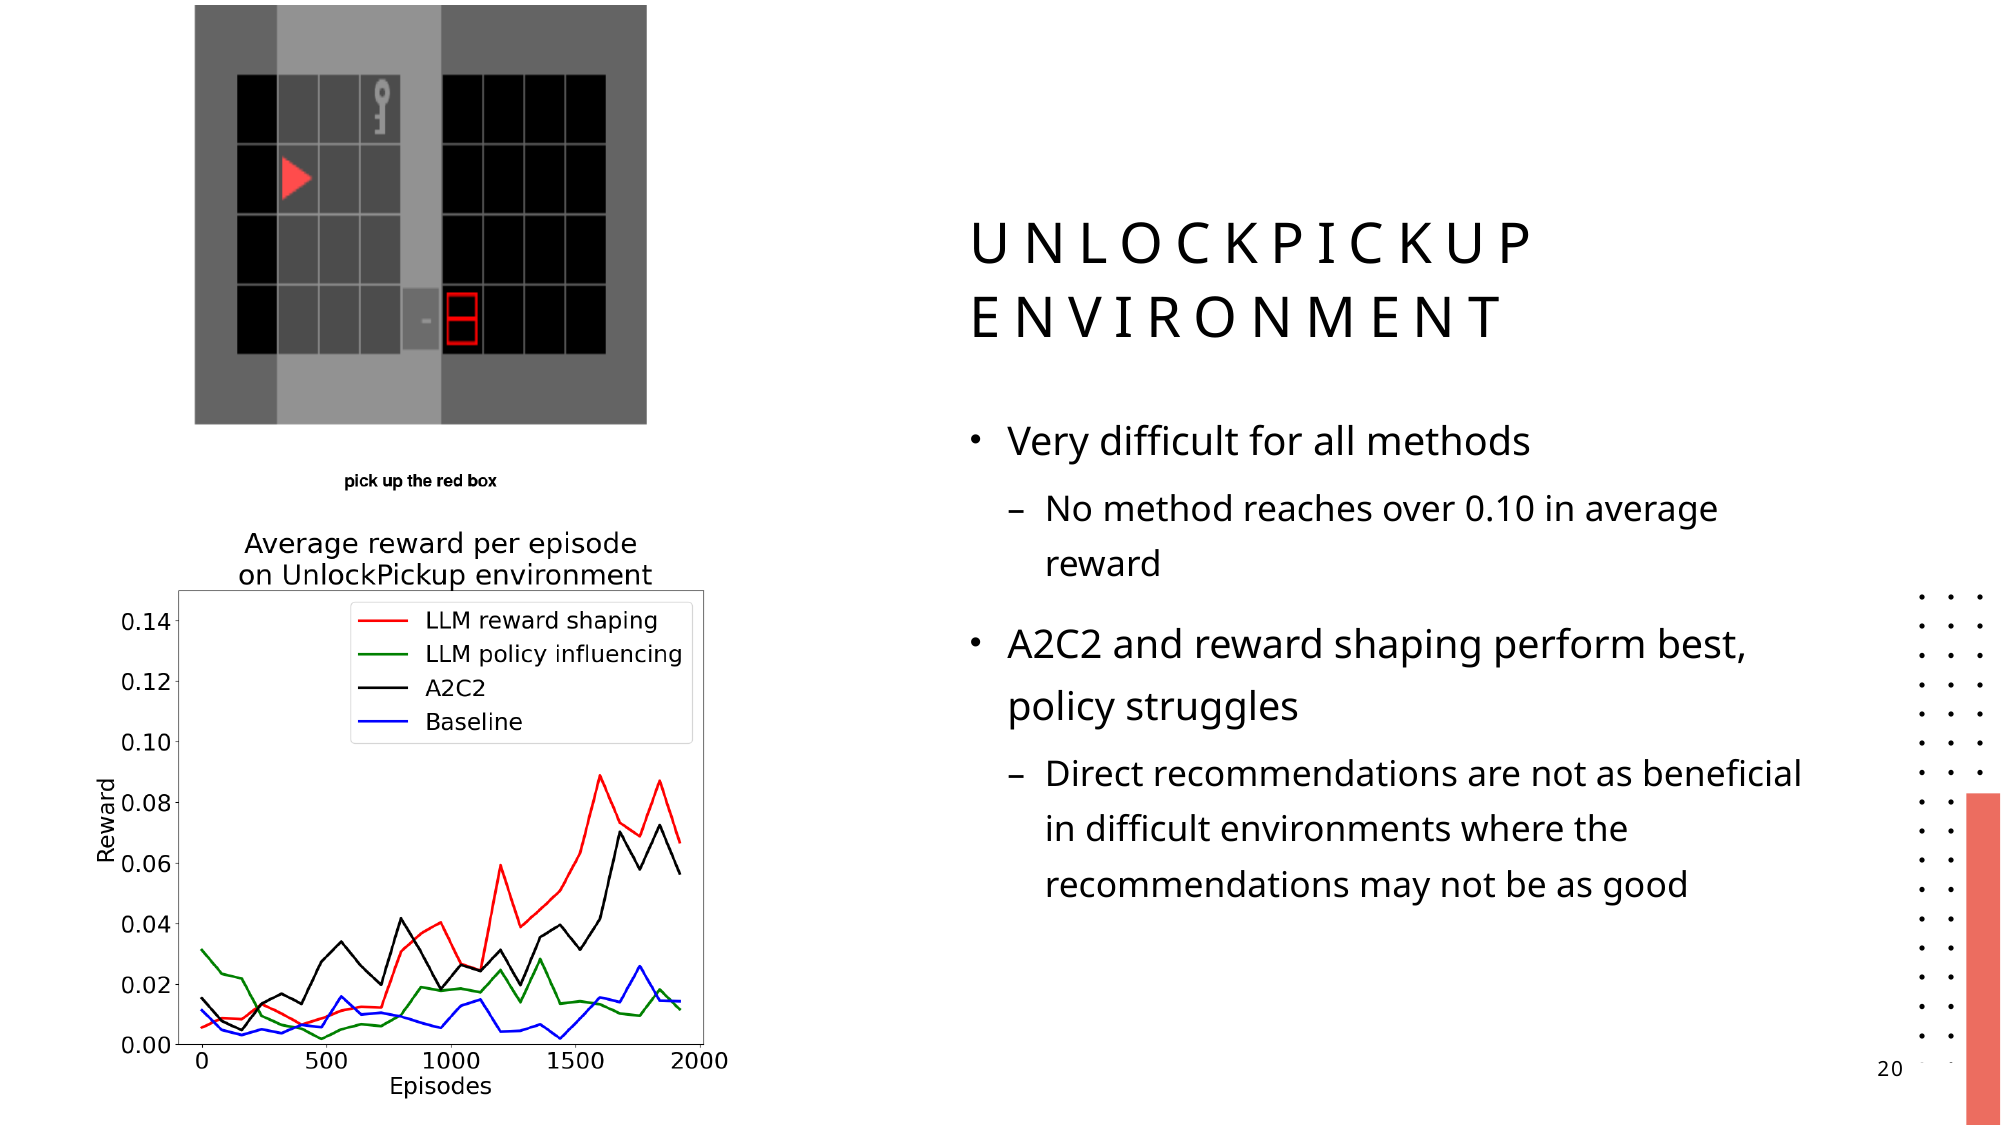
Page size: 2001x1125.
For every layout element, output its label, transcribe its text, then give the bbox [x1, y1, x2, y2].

picture [176, 5, 667, 497]
picture [93, 519, 771, 1109]
title Unlockpickup environment [954, 109, 1824, 357]
slide_number 20 [1831, 1040, 1919, 1101]
list Very difficult for all methods No method reaches over 0.10 in average reward A2C2 and reward shaping perform best, policy struggles Direct recommendations are not as beneficial in difficult environments where the recommendations may not be as good [954, 393, 1824, 1000]
picture [1907, 582, 1994, 1064]
